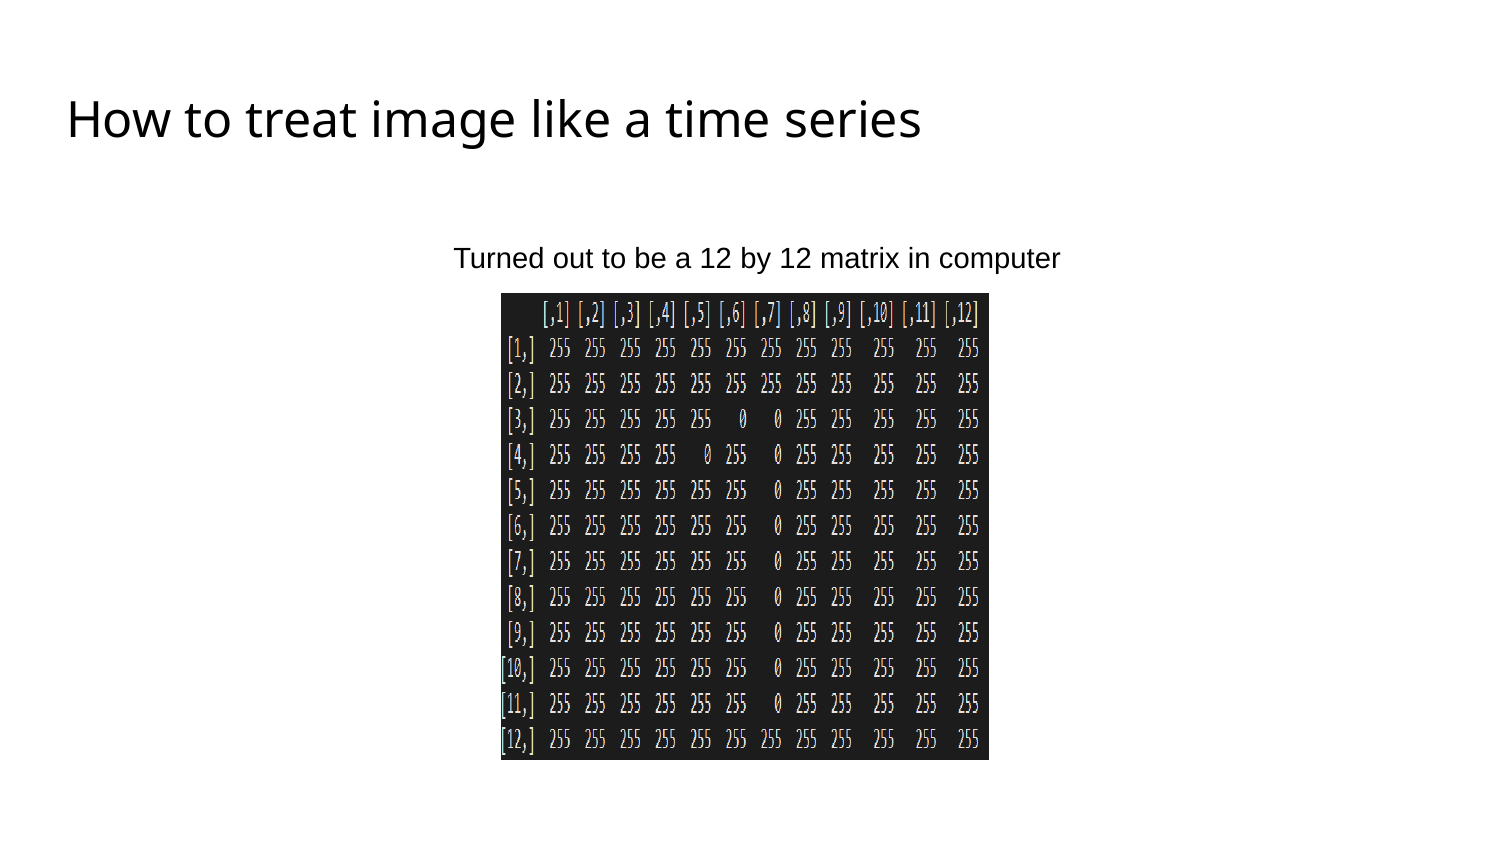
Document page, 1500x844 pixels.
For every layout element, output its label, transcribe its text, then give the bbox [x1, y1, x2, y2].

picture [500, 293, 990, 760]
title How to treat image like a time series [51, 72, 1449, 167]
text_box Turned out to be a 12 by 12 matrix in computer [438, 224, 1077, 301]
